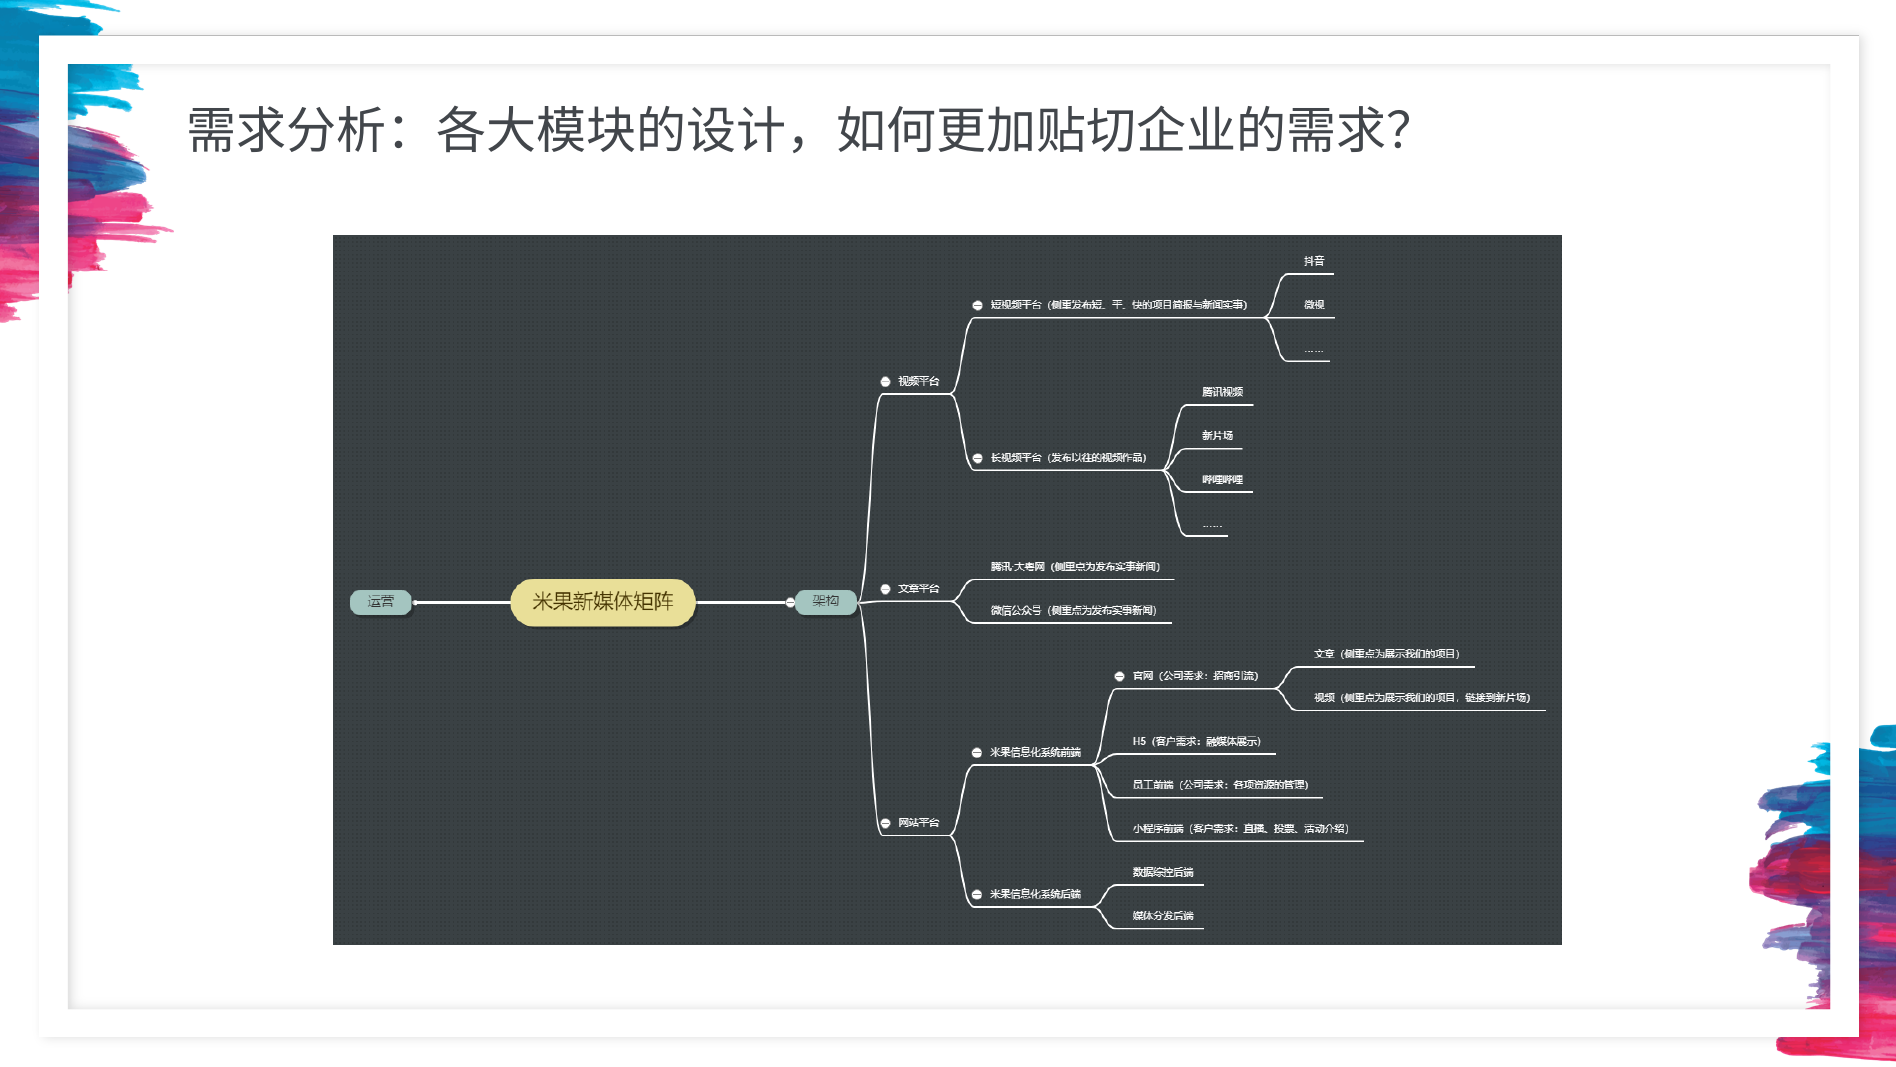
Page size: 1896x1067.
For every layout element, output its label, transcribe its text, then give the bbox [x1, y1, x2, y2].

picture [0, 0, 1896, 1067]
text_box 需求分析：各大模块的设计，如何更加贴切企业的需求？ [165, 78, 1582, 169]
